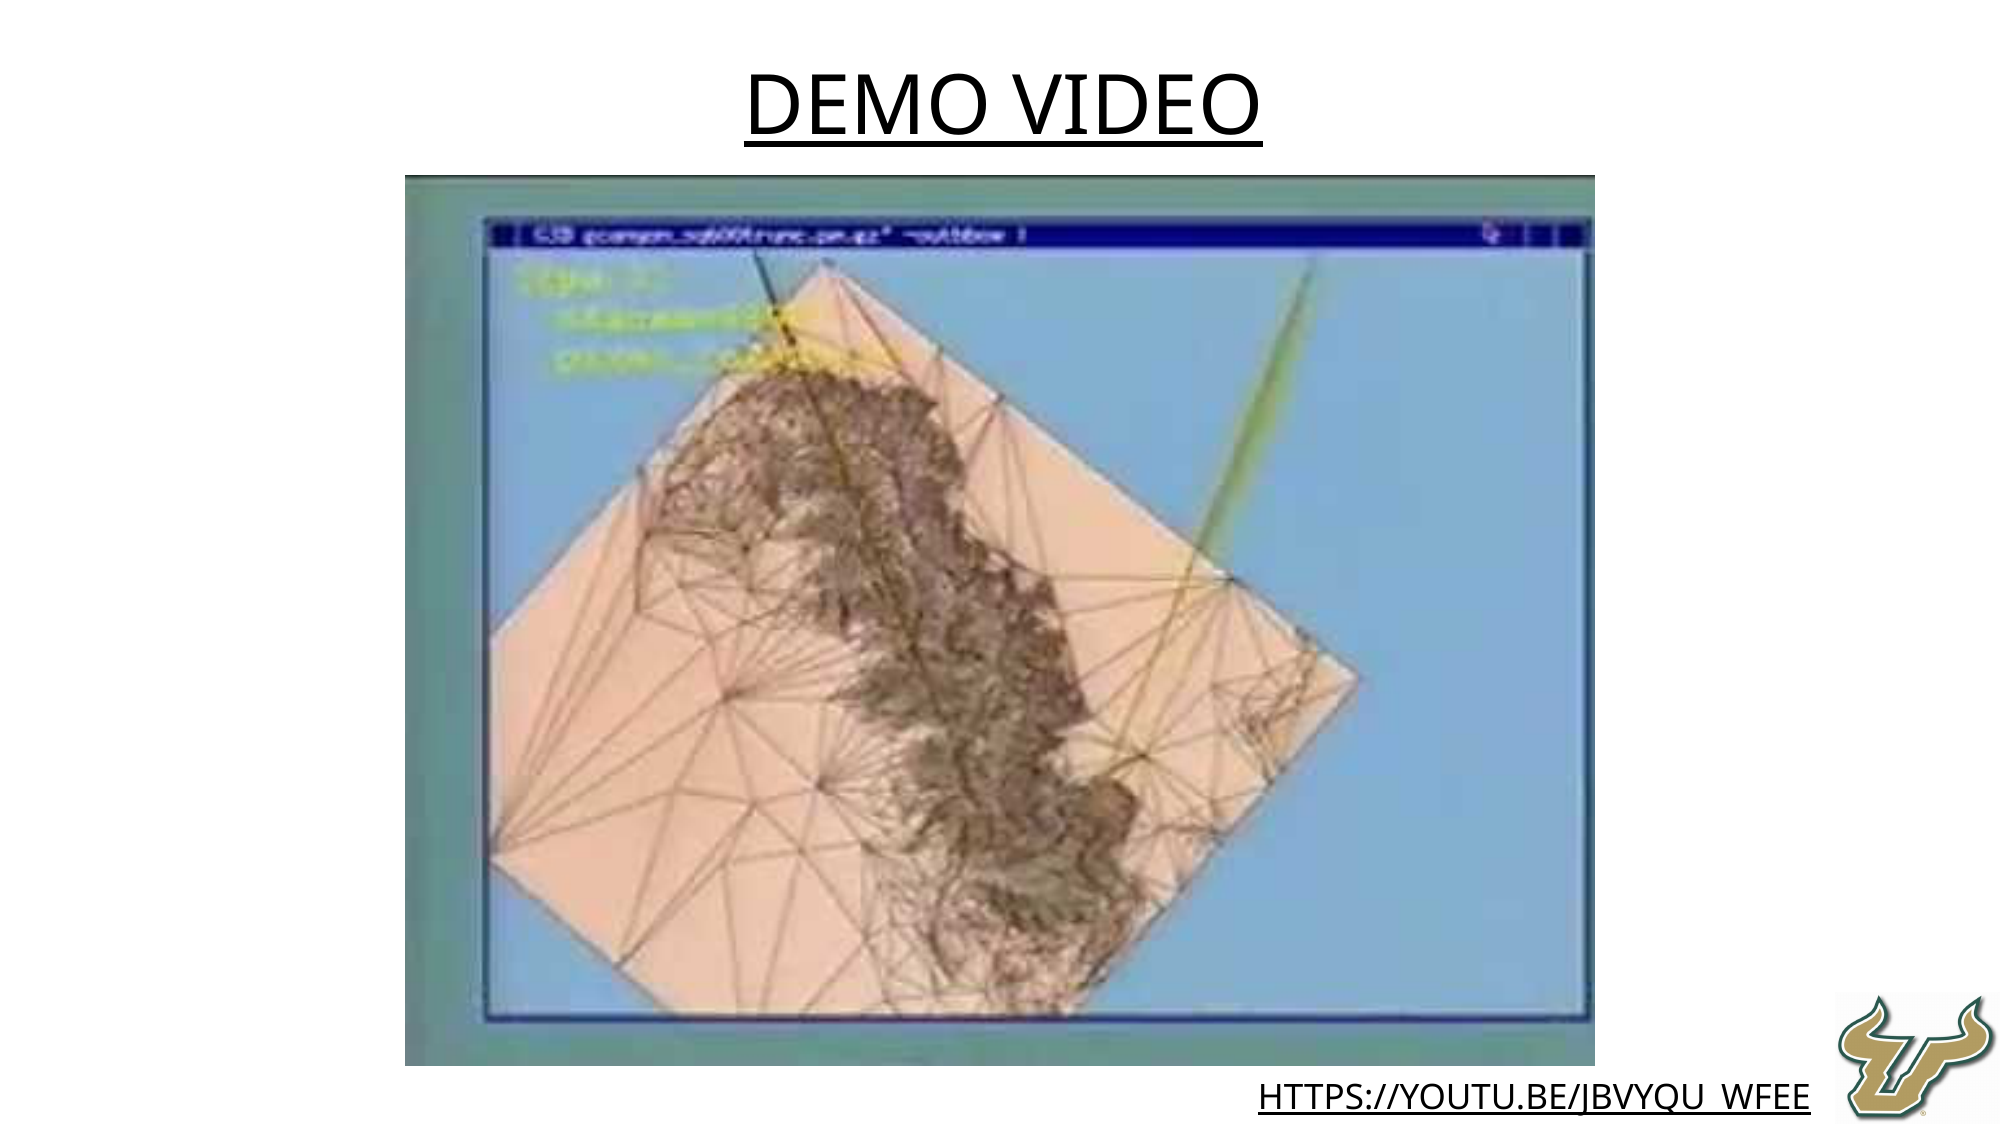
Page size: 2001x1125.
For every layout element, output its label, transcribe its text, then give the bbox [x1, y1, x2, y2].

list https://youtu.be/JBvyqu_wFeE [780, 1072, 1835, 1125]
picture [1835, 992, 2000, 1124]
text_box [404, 174, 1596, 1067]
list Demo Video [261, 43, 1739, 172]
